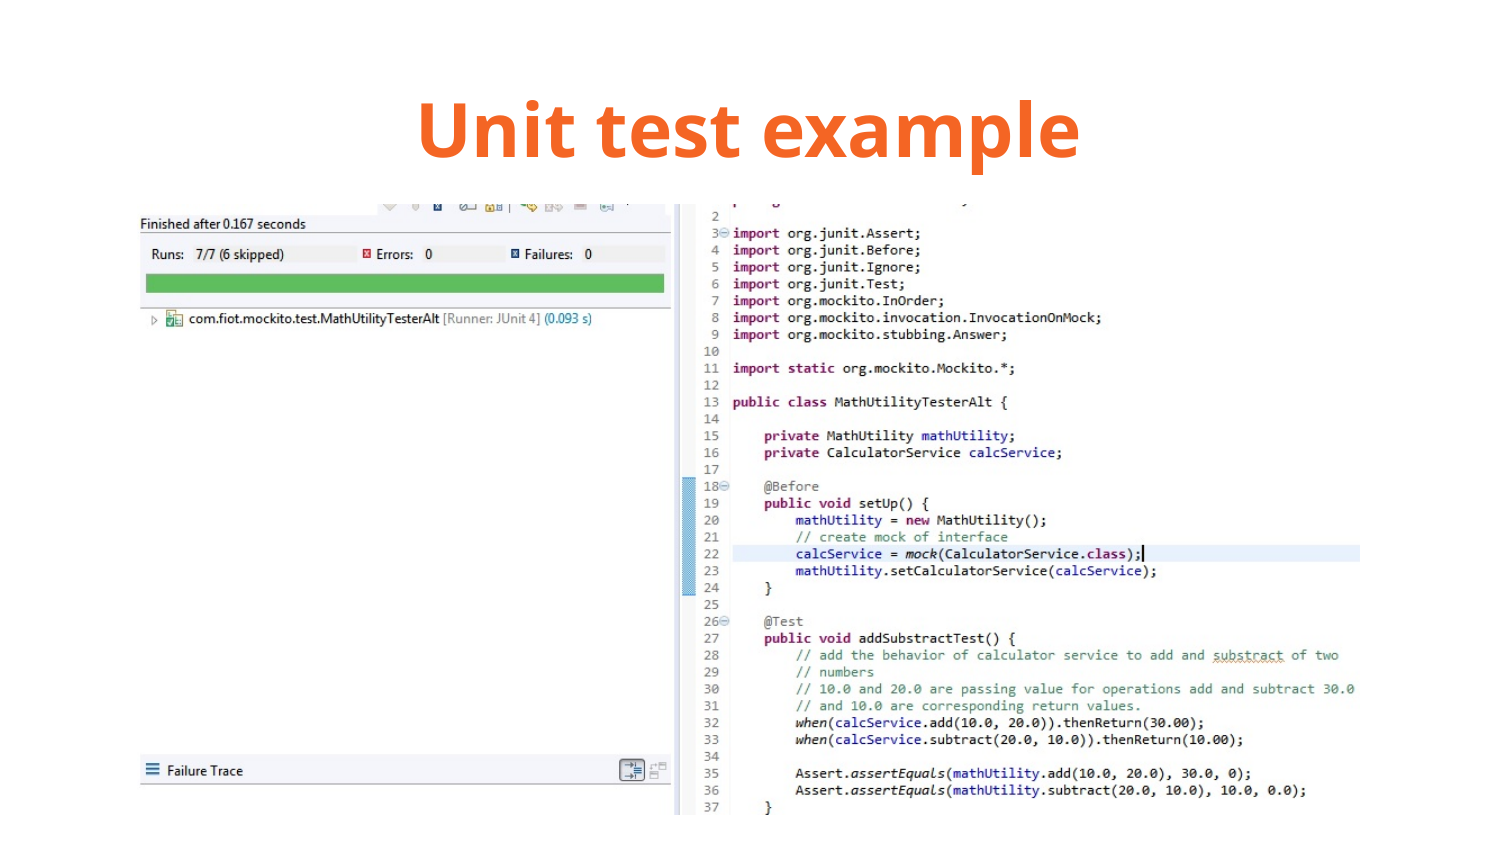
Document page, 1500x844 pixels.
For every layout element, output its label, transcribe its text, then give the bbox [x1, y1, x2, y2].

picture [137, 204, 1360, 815]
title Unit test example [49, 67, 1448, 173]
